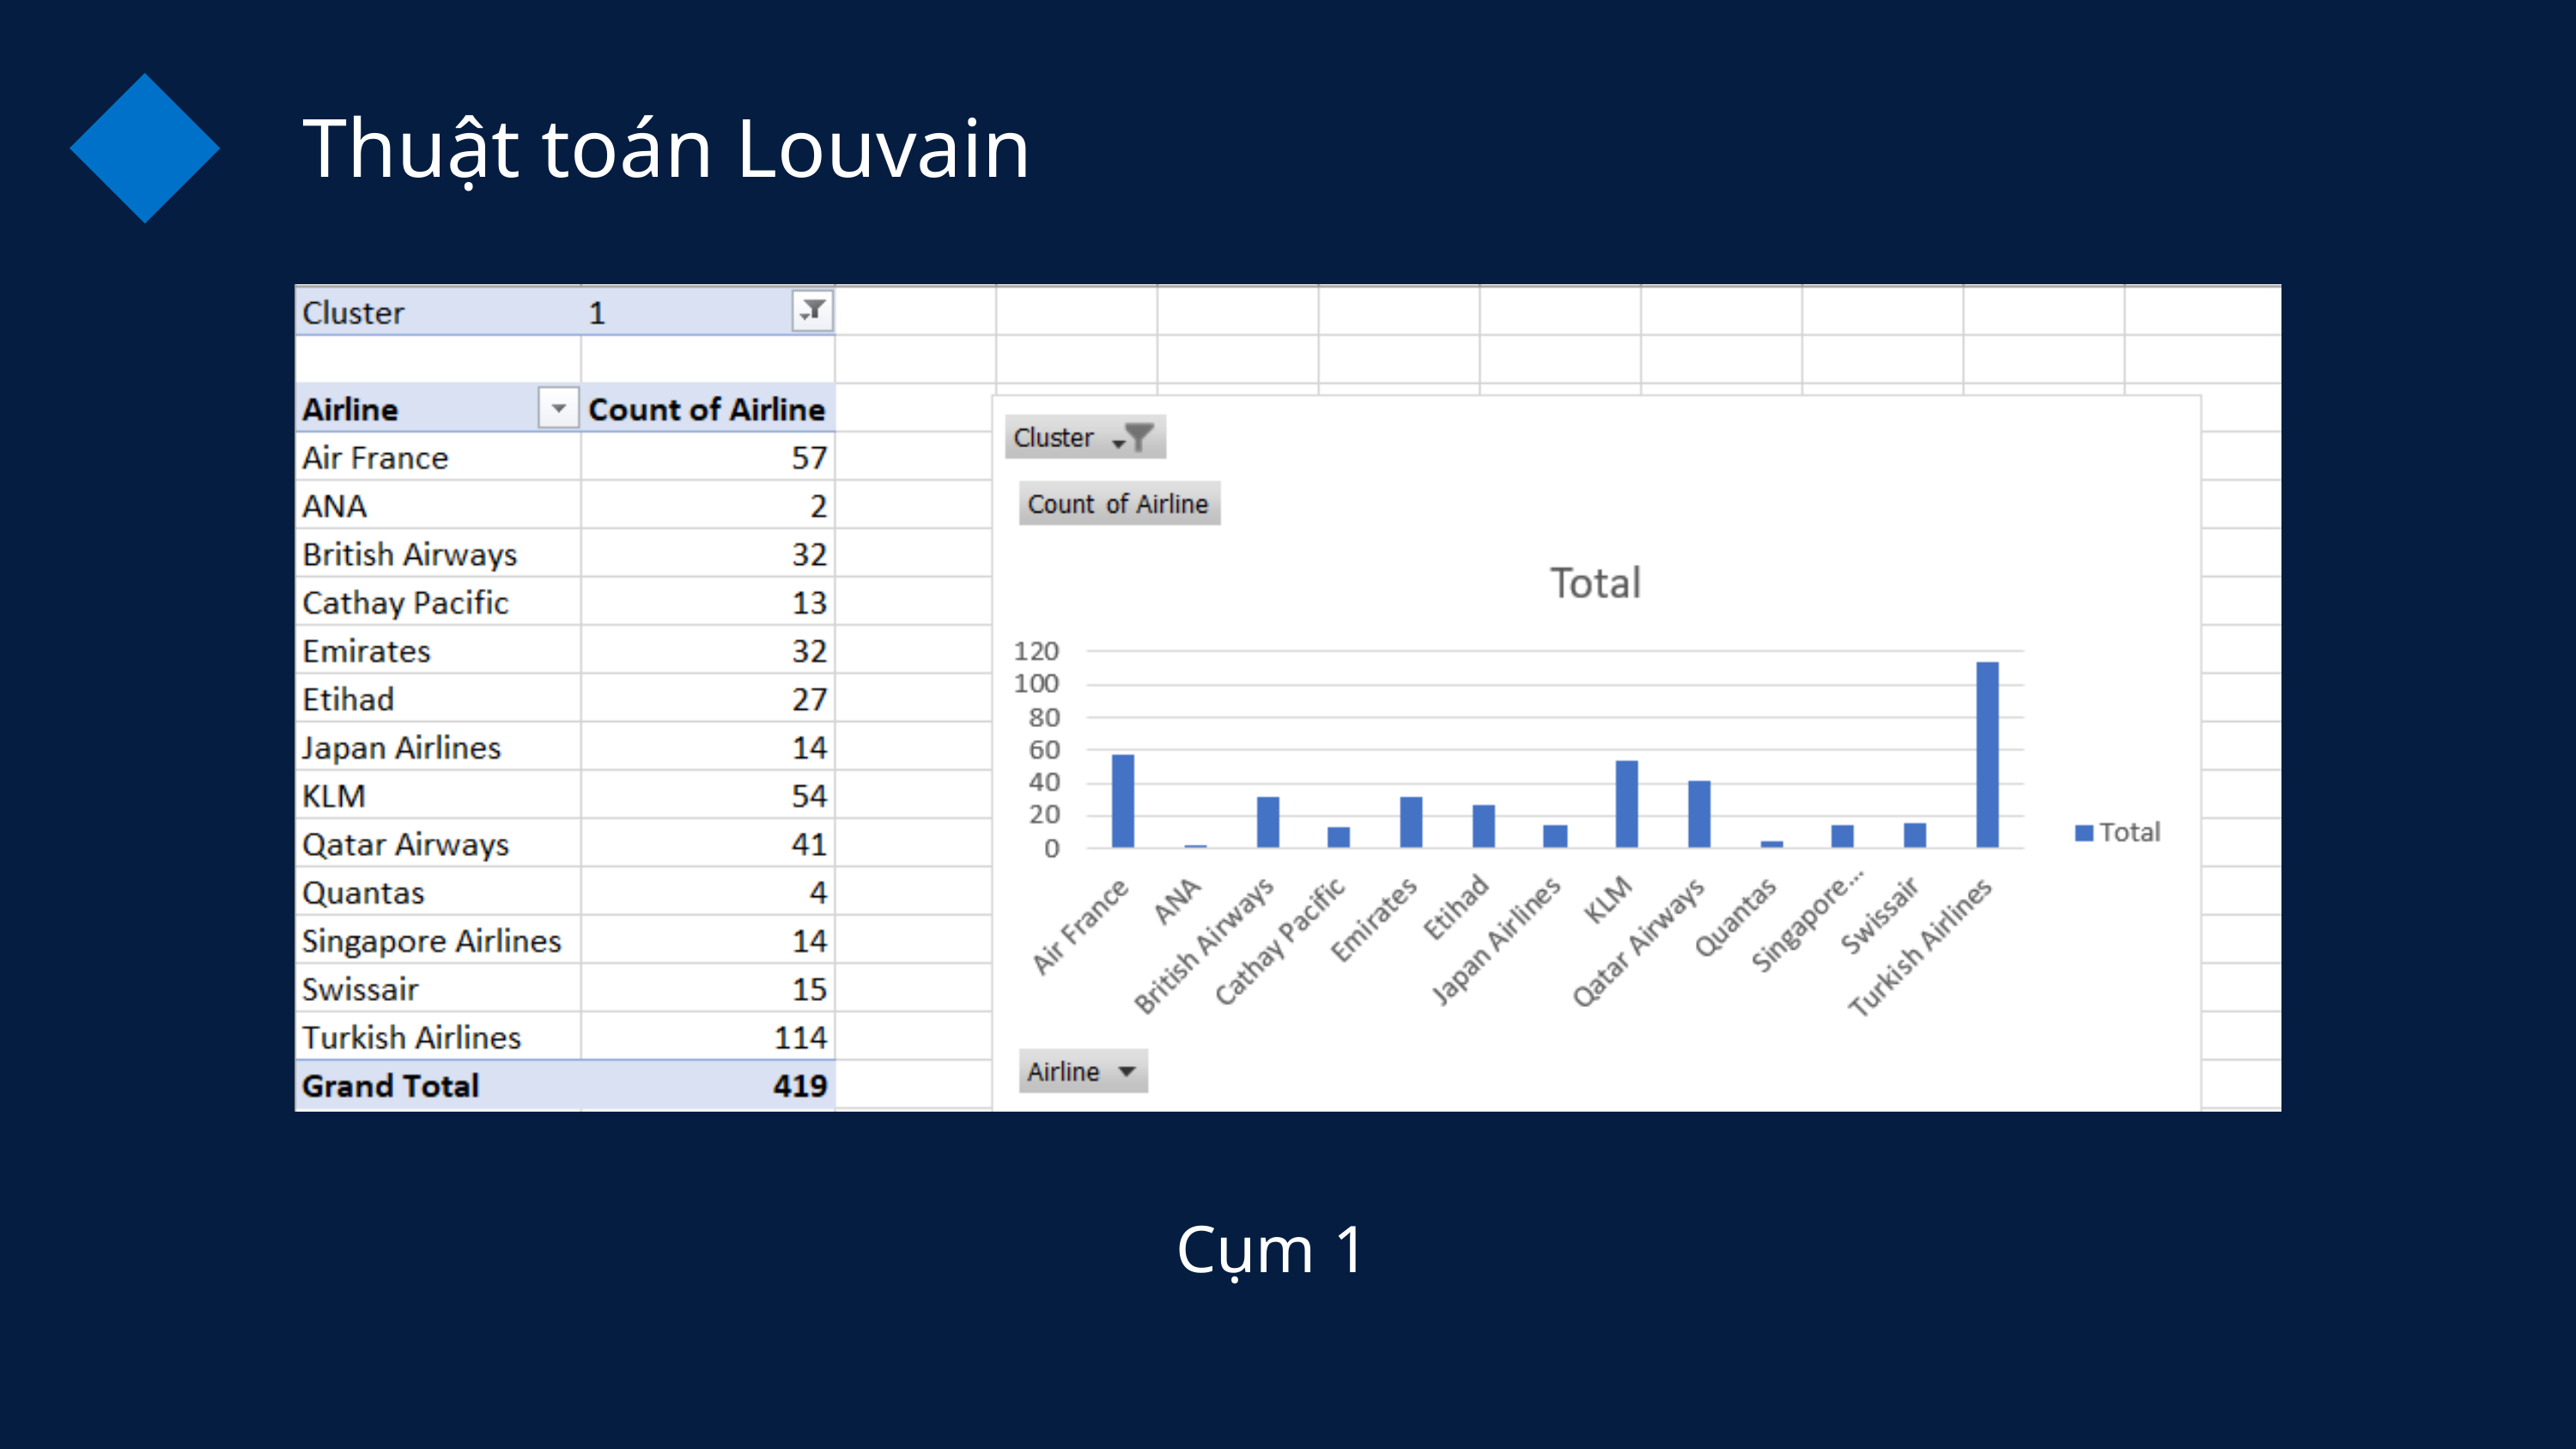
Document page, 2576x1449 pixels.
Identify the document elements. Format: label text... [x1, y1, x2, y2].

picture [295, 283, 2281, 1113]
text_box Cụm 1 [1176, 1173, 1400, 1286]
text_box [69, 72, 221, 224]
text_box Thuật toán Louvain [302, 80, 2405, 194]
